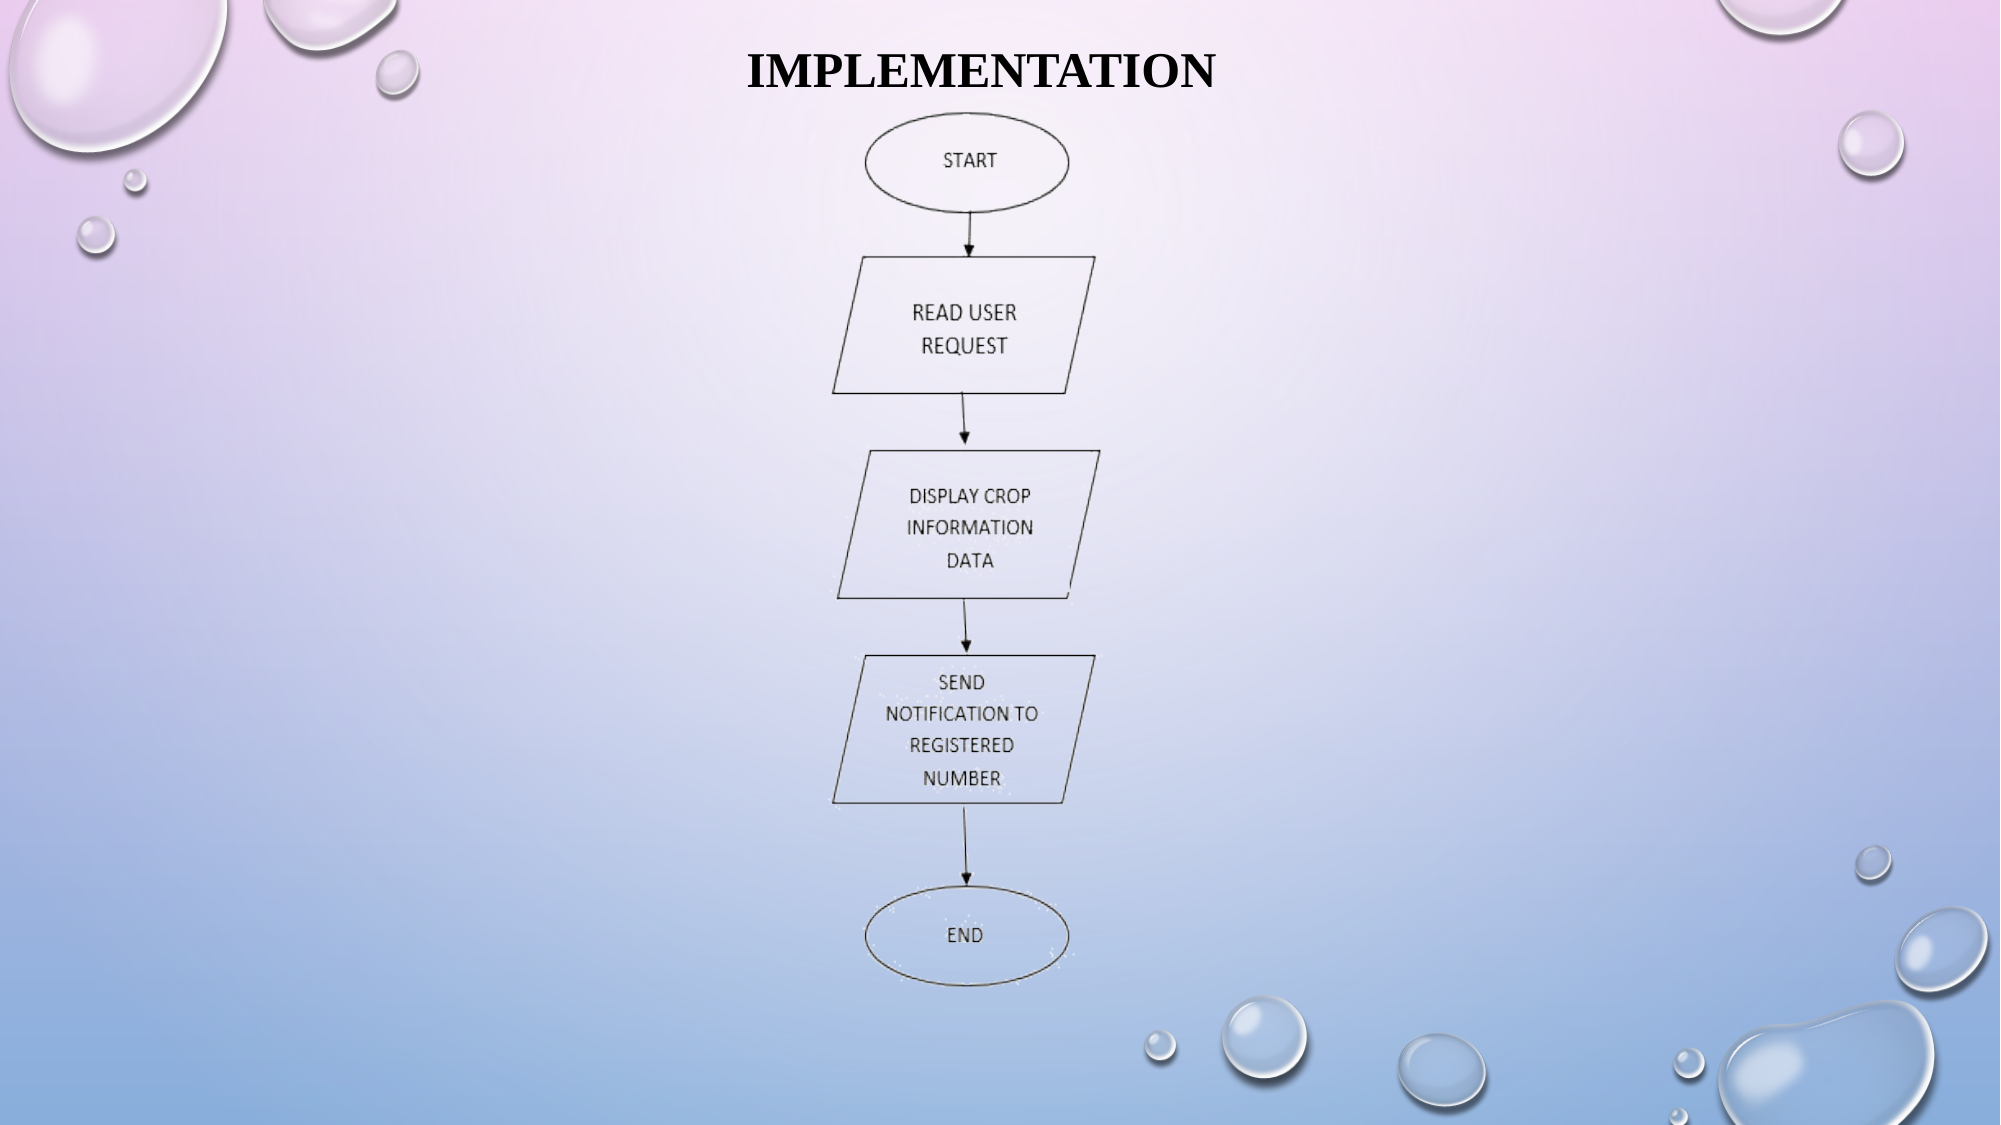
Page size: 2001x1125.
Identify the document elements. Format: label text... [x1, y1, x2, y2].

text_box [788, 991, 1284, 1066]
text_box IMPLEMENTATION [731, 0, 1232, 105]
picture [0, 0, 2000, 1125]
